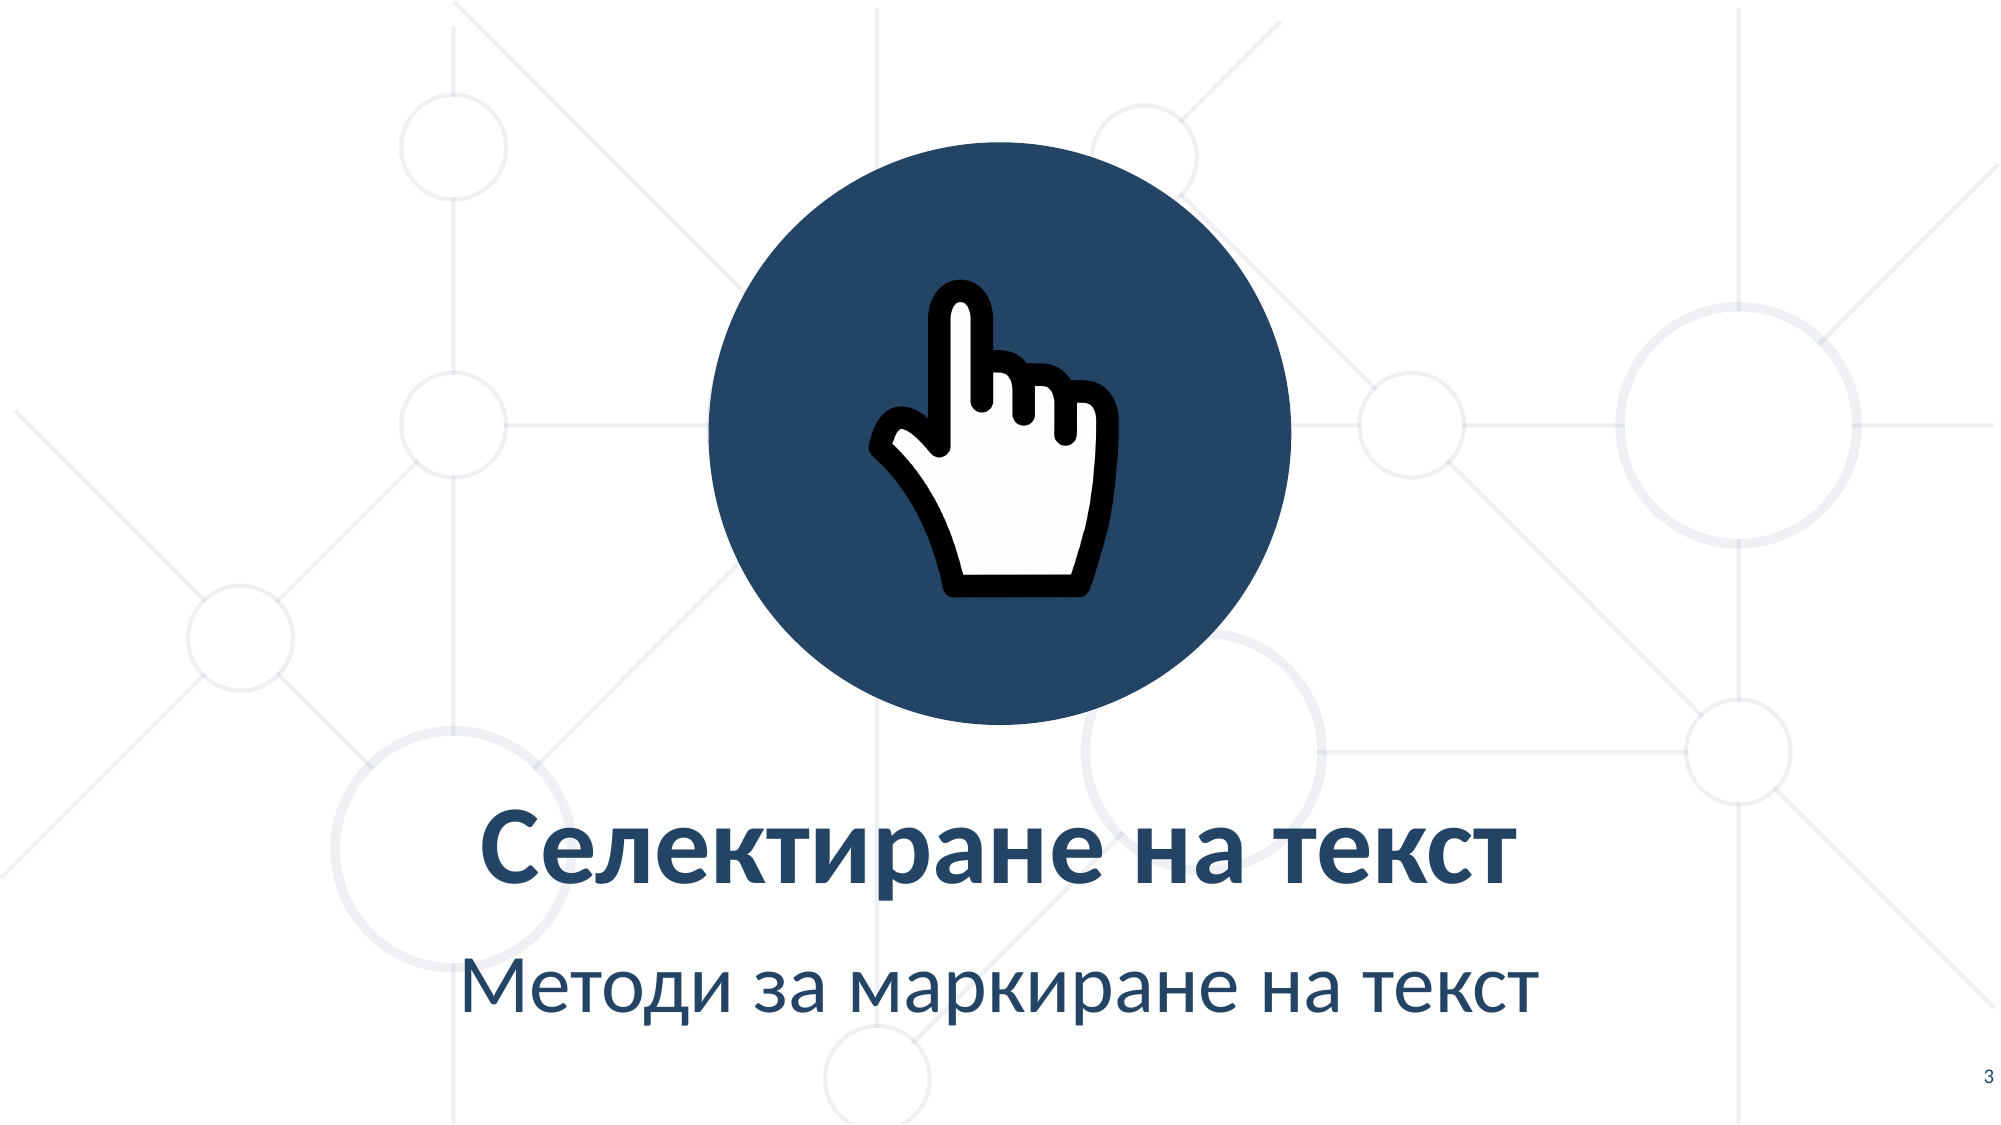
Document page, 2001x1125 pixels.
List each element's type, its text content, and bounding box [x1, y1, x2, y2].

list Селектиране на текст [100, 771, 1900, 898]
picture [743, 246, 1279, 637]
list Методи за маркиране на текст [100, 921, 1900, 1032]
slide_number 3 [1929, 1049, 2000, 1100]
